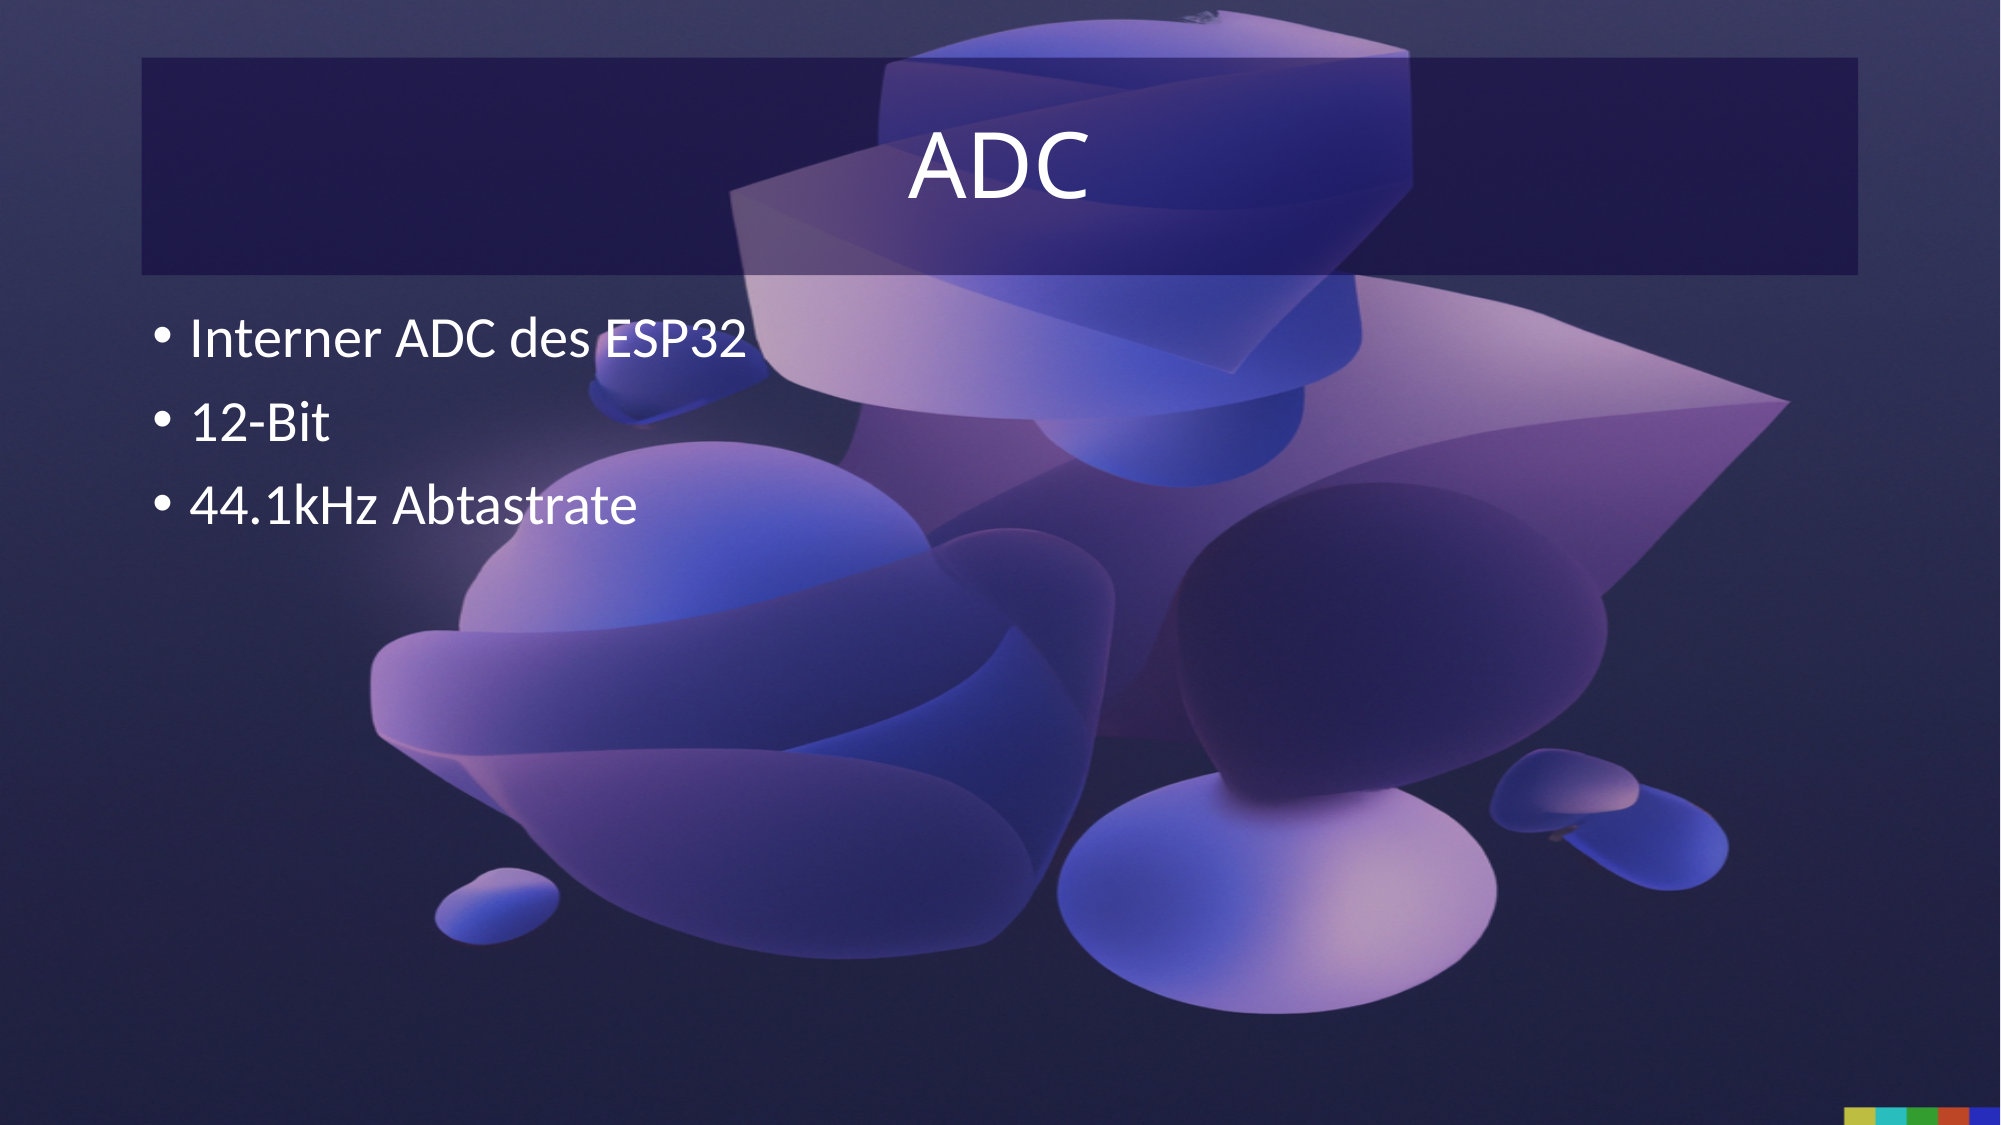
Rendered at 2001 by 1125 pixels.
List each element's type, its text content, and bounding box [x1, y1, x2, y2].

list Interner ADC des ESP32 12-Bit 44.1kHz Abtastrate [137, 299, 1863, 1014]
title ADC [137, 59, 1863, 278]
picture [0, 0, 2001, 1125]
